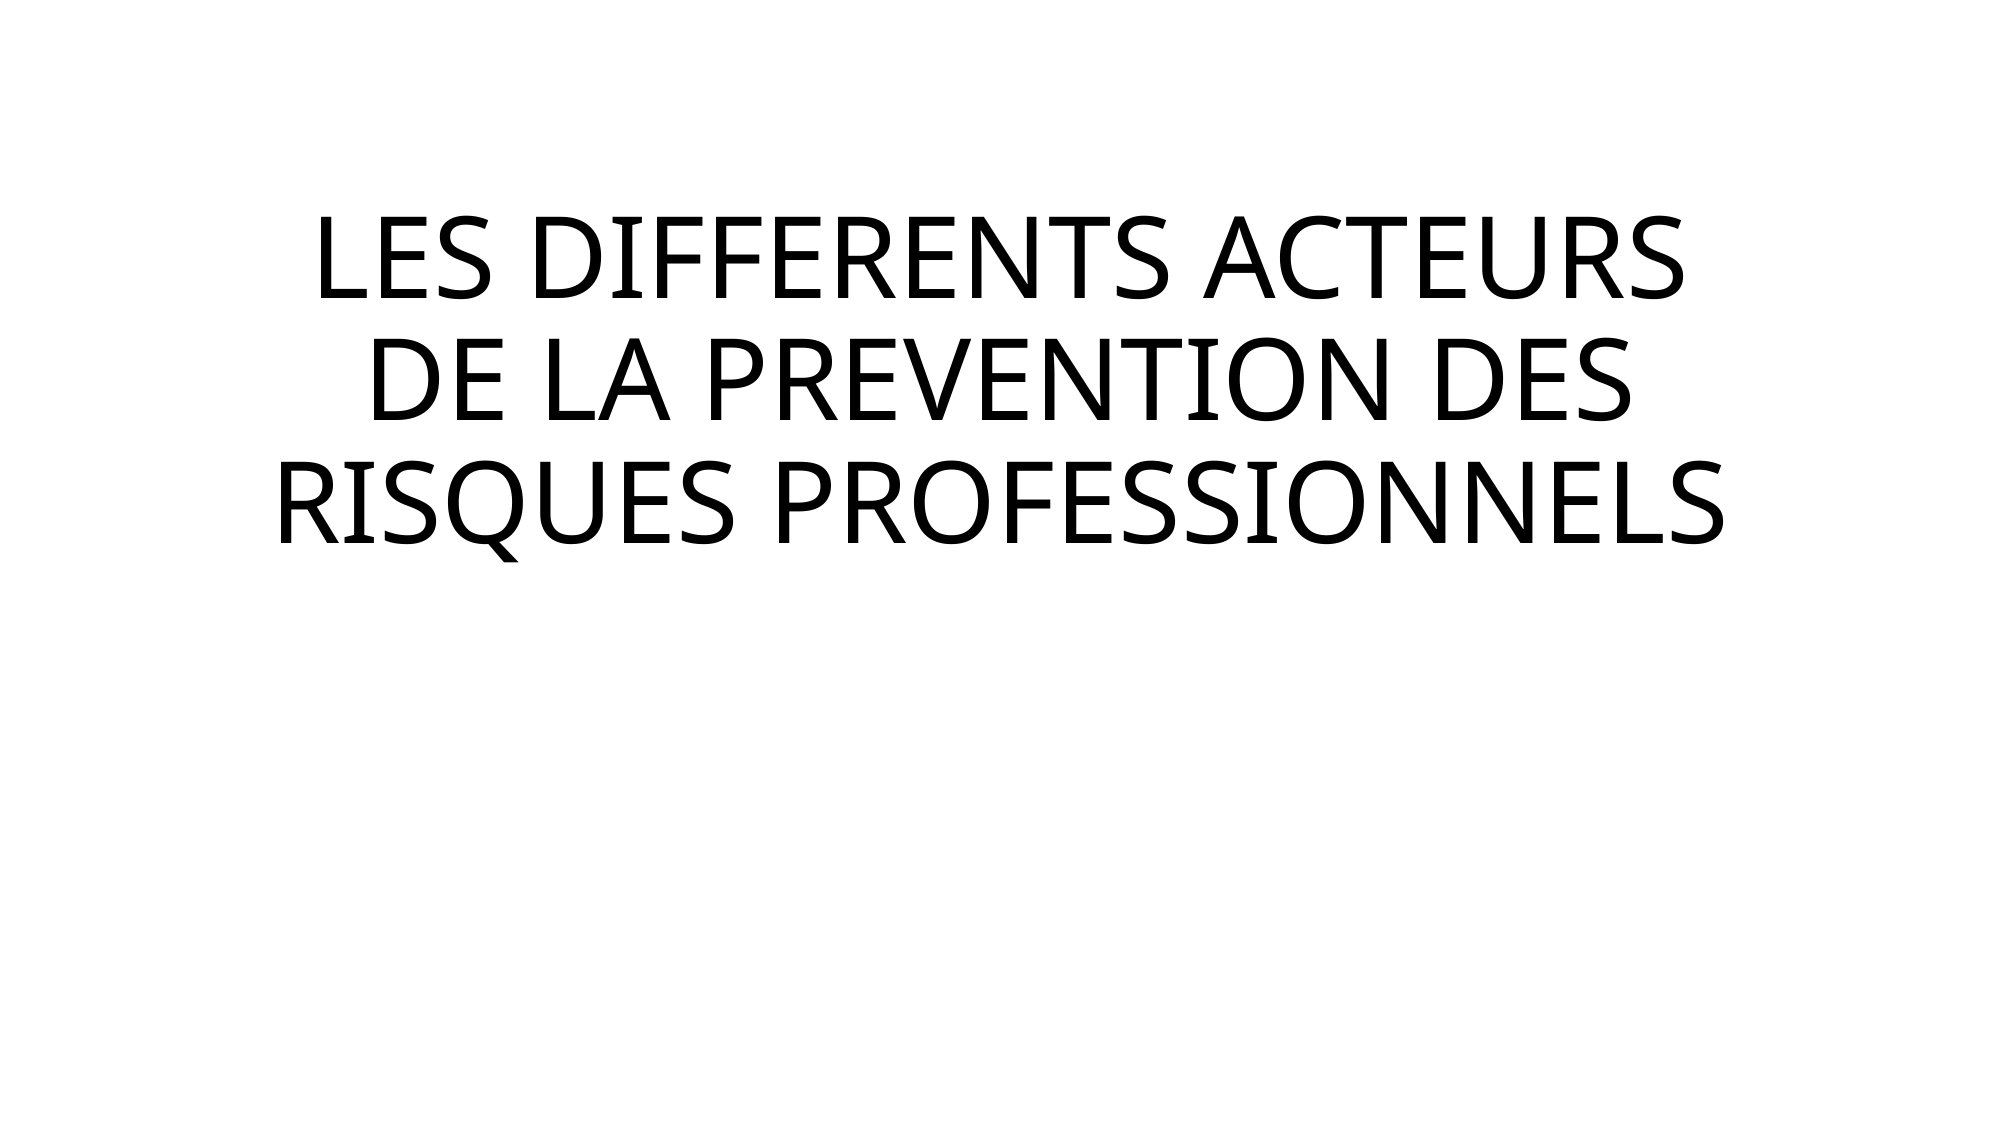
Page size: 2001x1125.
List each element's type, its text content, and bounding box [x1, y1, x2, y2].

title LES DIFFERENTS ACTEURS DE LA PREVENTION DES RISQUES PROFESSIONNELS [249, 184, 1750, 576]
